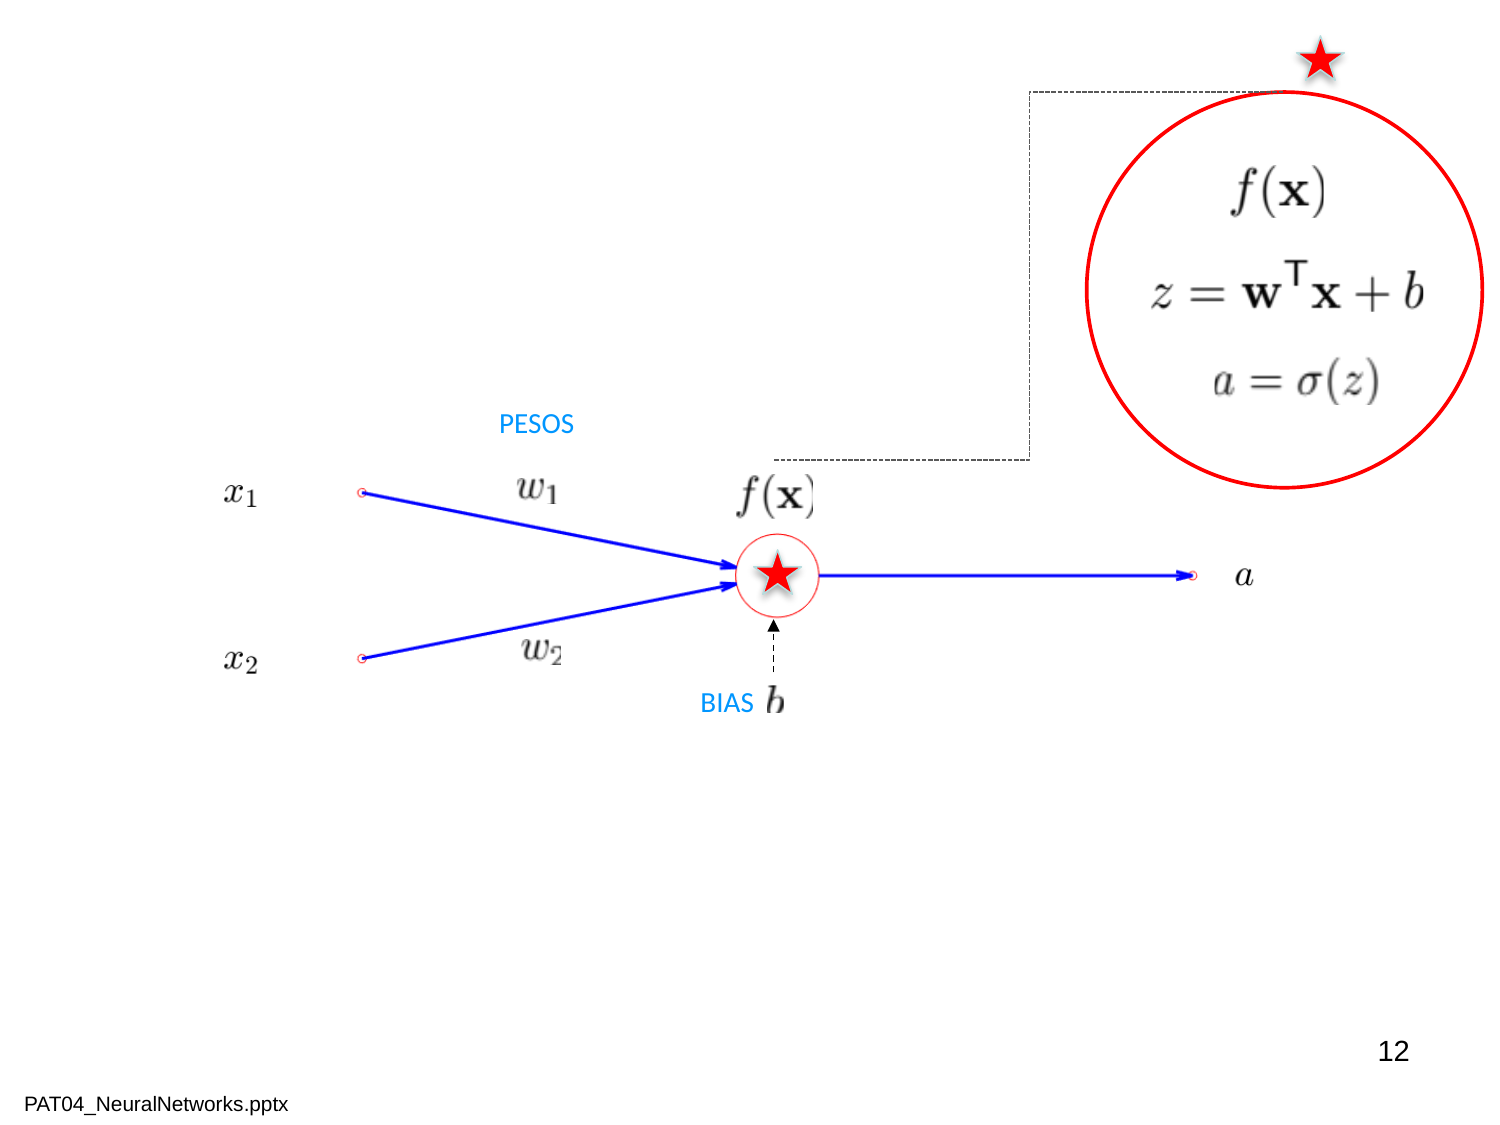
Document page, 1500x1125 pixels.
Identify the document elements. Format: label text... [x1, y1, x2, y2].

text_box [665, 618, 790, 727]
picture [146, 359, 1345, 807]
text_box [474, 396, 599, 665]
footer PAT04_NeuralNetworks.pptx [0, 1083, 395, 1125]
slide_number 12 [1074, 1024, 1426, 1103]
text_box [774, 35, 1483, 488]
